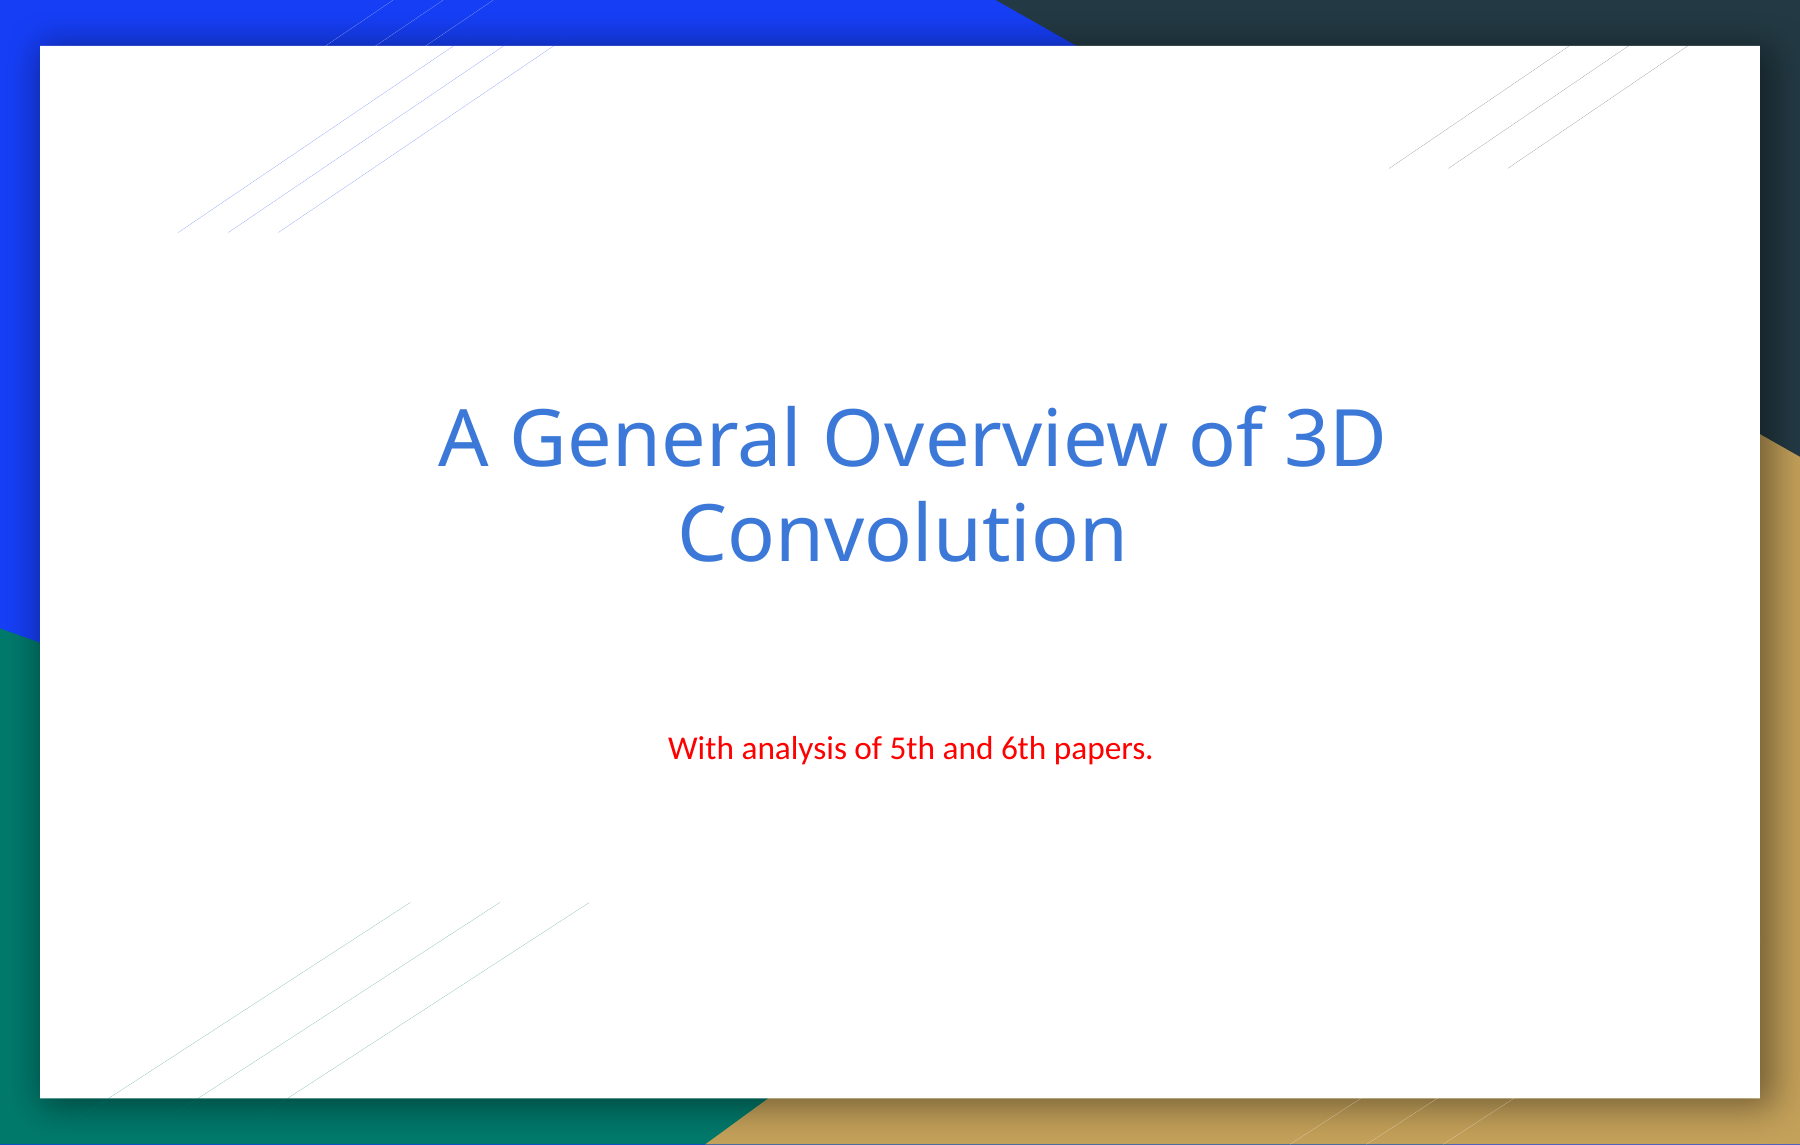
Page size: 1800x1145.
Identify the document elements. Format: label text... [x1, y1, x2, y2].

title A General Overview of 3D Convolution [250, 321, 1576, 644]
subtitle With analysis of 5th and 6th papers. [372, 711, 1428, 828]
